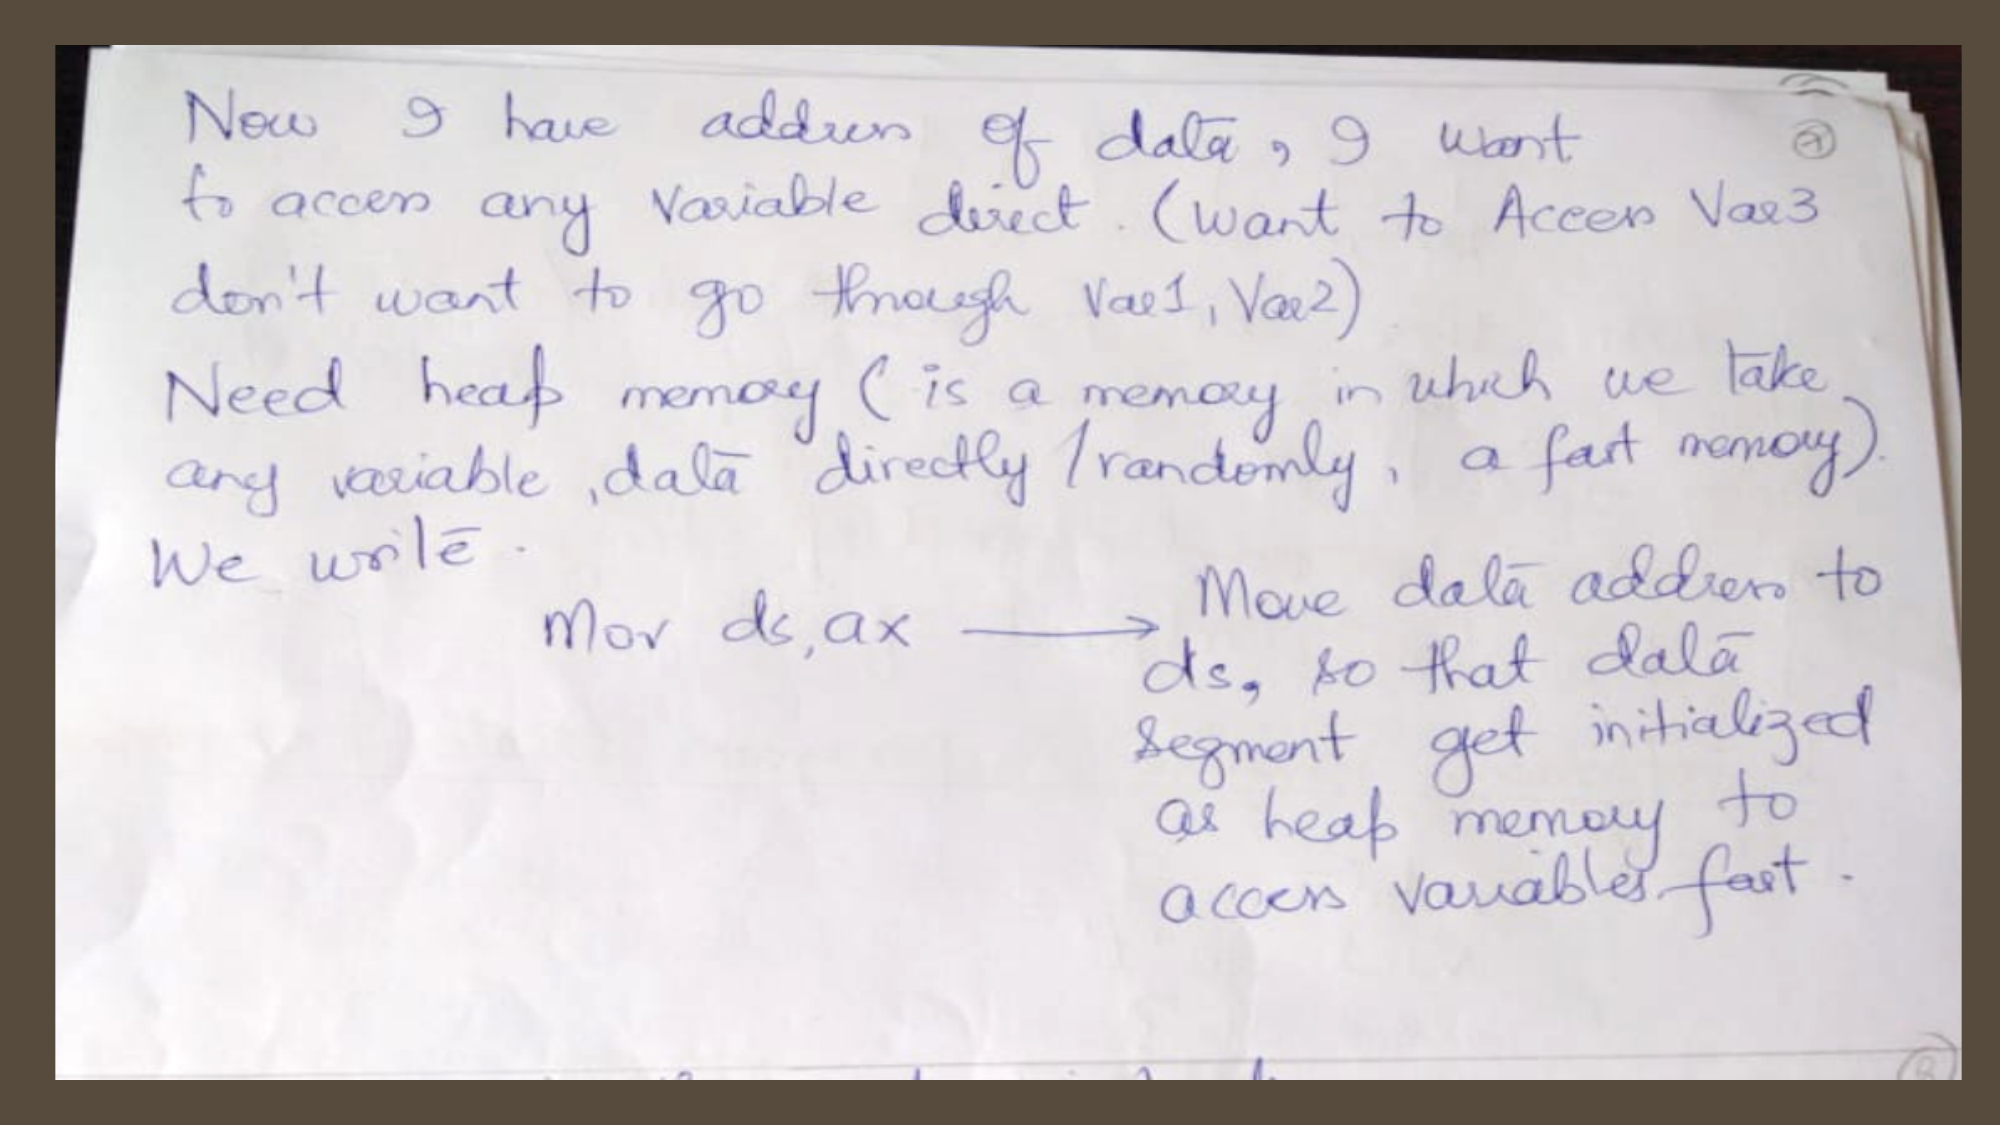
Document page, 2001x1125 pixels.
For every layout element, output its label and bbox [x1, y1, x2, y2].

picture [1526, 45, 1962, 1080]
list [491, 0, 1526, 1125]
picture [55, 45, 491, 1080]
